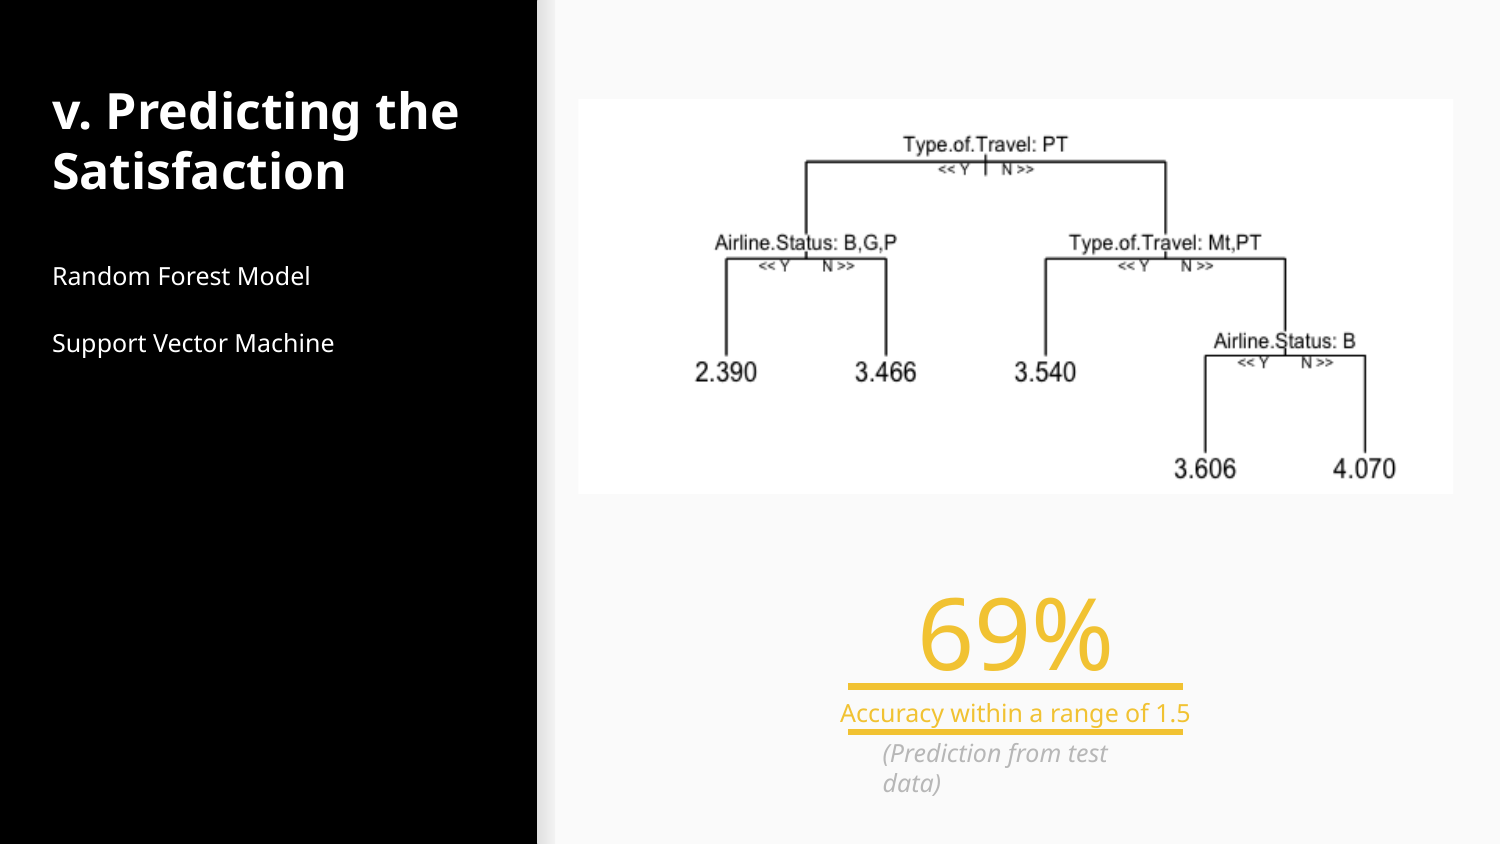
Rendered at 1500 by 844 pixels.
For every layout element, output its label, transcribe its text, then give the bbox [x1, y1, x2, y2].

text_box Accuracy within a range of 1.5 [819, 692, 1212, 732]
text_box (Prediction from test data) [867, 742, 1184, 792]
title v. Predicting the Satisfaction [37, 58, 498, 216]
text_box 69% [842, 580, 1190, 682]
list Random Forest Model Support Vector Machine [37, 240, 498, 760]
picture [578, 99, 1454, 495]
